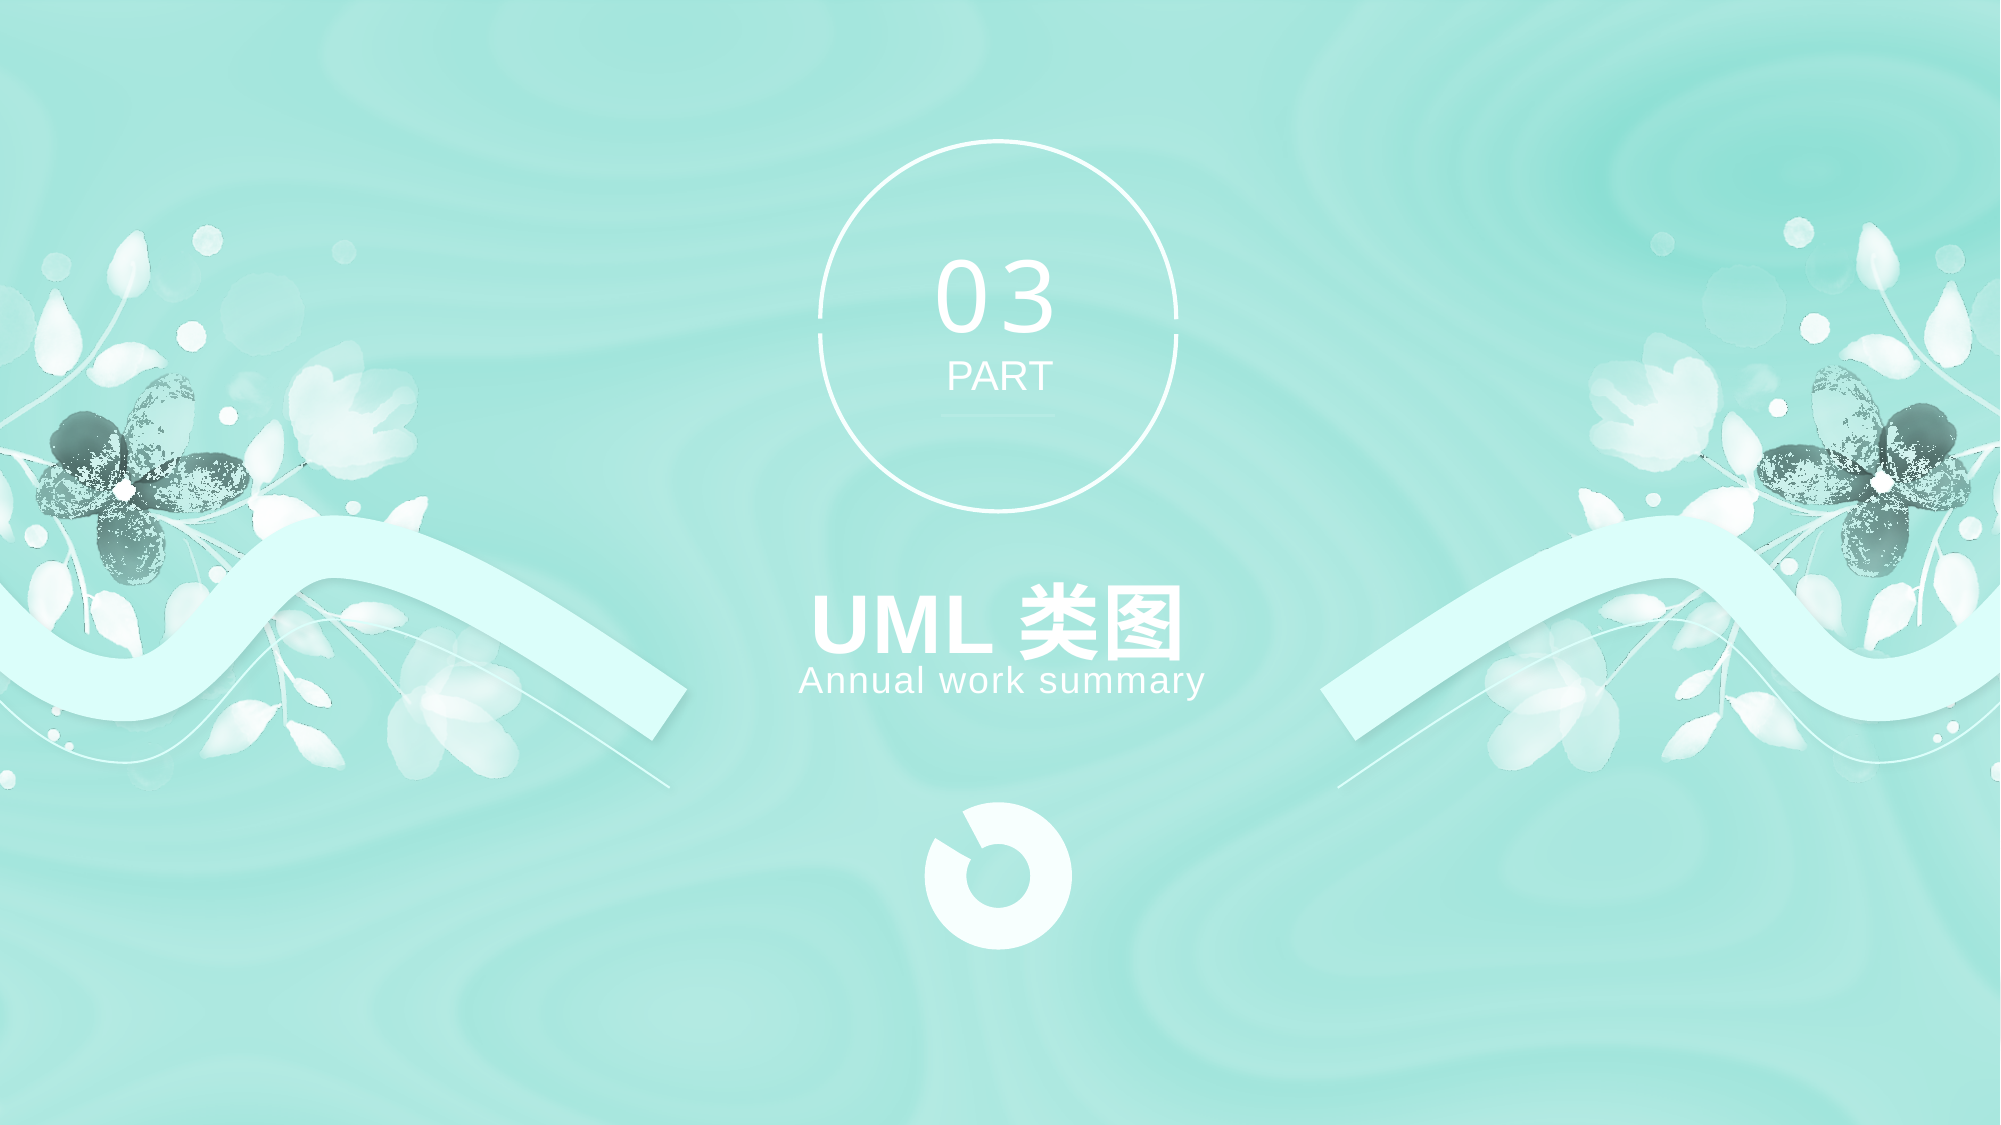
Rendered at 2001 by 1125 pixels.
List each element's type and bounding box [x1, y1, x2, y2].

picture [0, 0, 2000, 1125]
text_box [779, 562, 1225, 709]
text_box [820, 141, 1177, 512]
